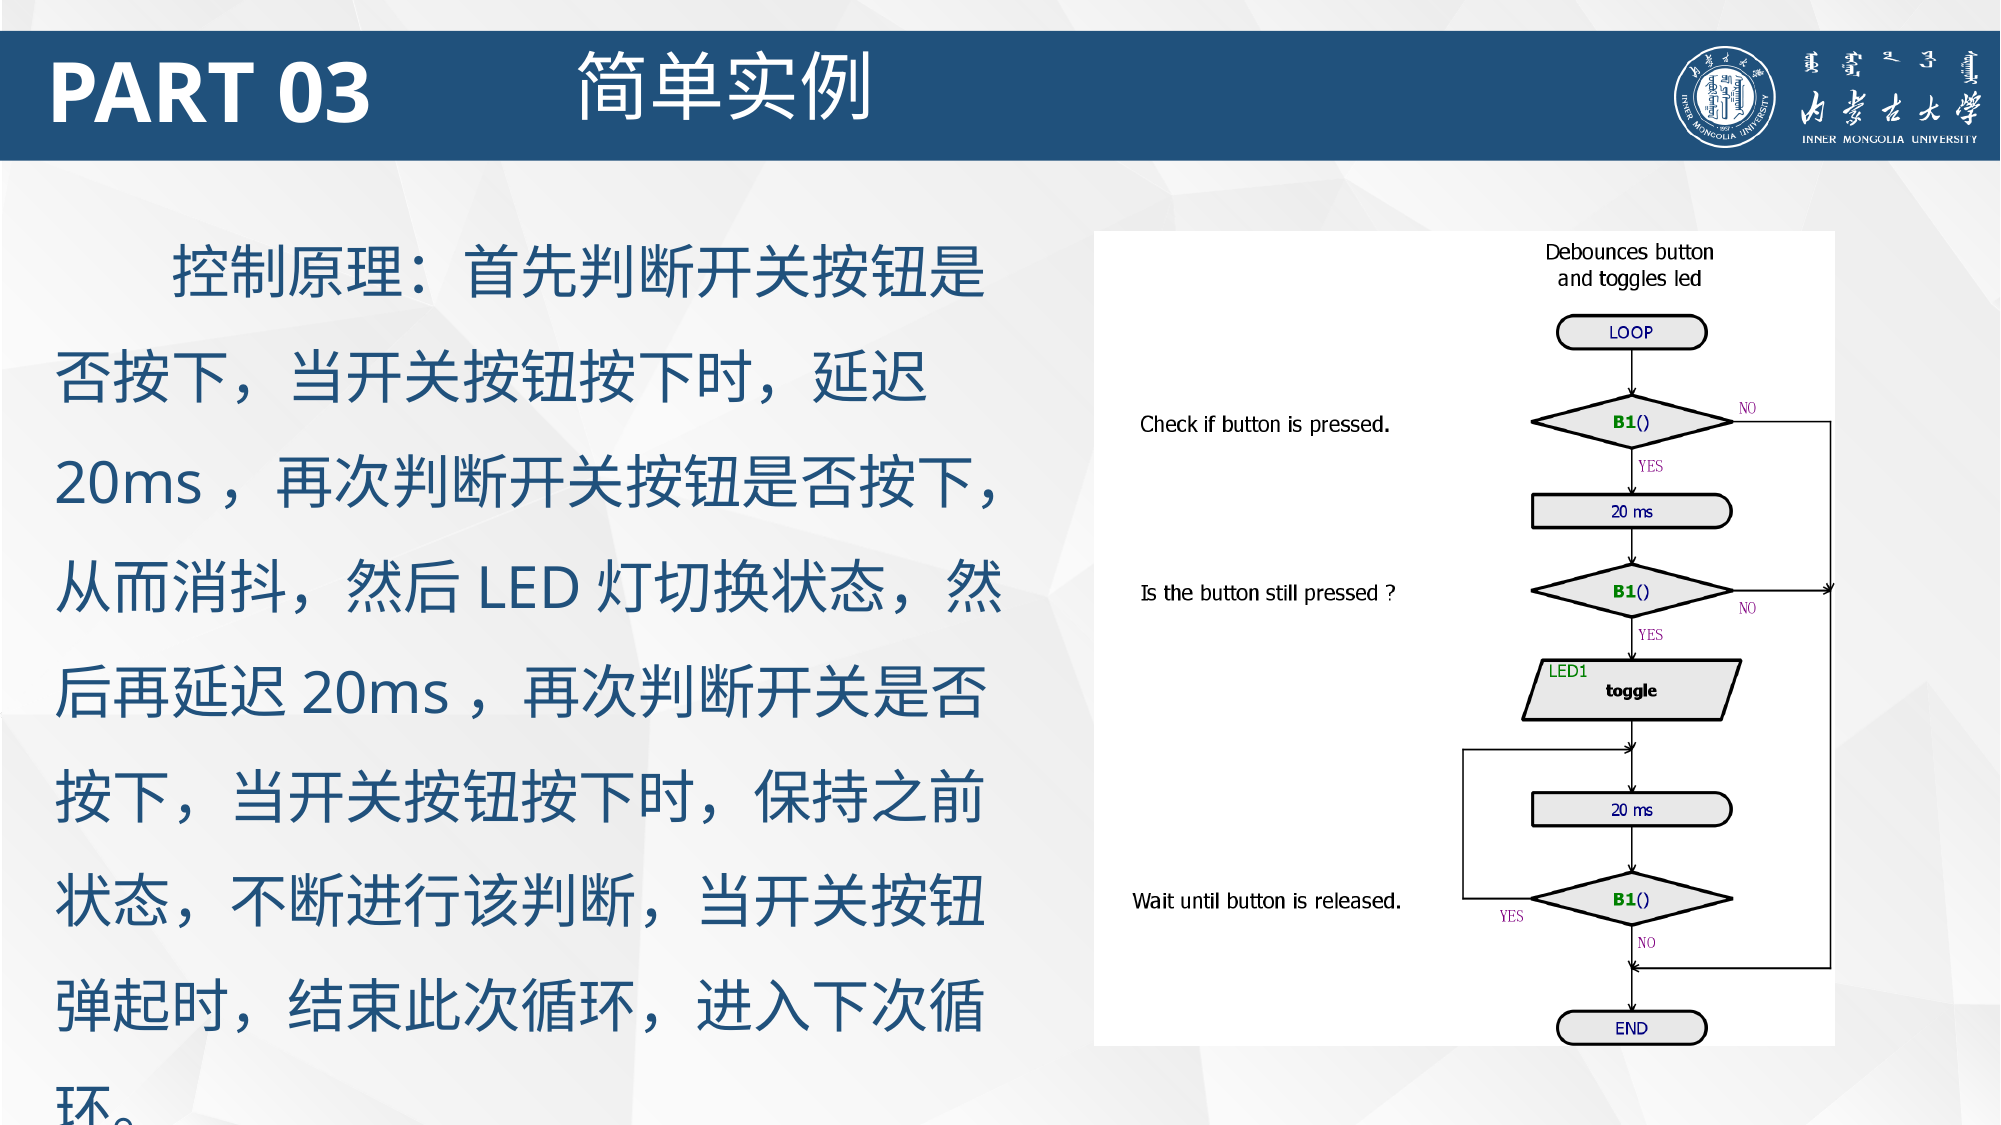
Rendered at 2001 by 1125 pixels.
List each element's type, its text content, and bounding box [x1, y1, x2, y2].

picture [0, 0, 2001, 1125]
picture [1673, 46, 1986, 150]
list 简单实例 [559, 42, 1485, 158]
list PART 03 [32, 42, 481, 148]
text_box 控制原理：首先判断开关按钮是否按下，当开关按钮按下时，延迟20ms，再次判断开关按钮是否按下，从而消抖，然后LED灯切换状态，然后再延迟20ms，再次判断开关是否按下，当开关按钮按下时，保持之前状态，不断进行该判断，当开关按钮弹起时，结束此次循环，进入下次循环。 [39, 192, 1060, 1125]
